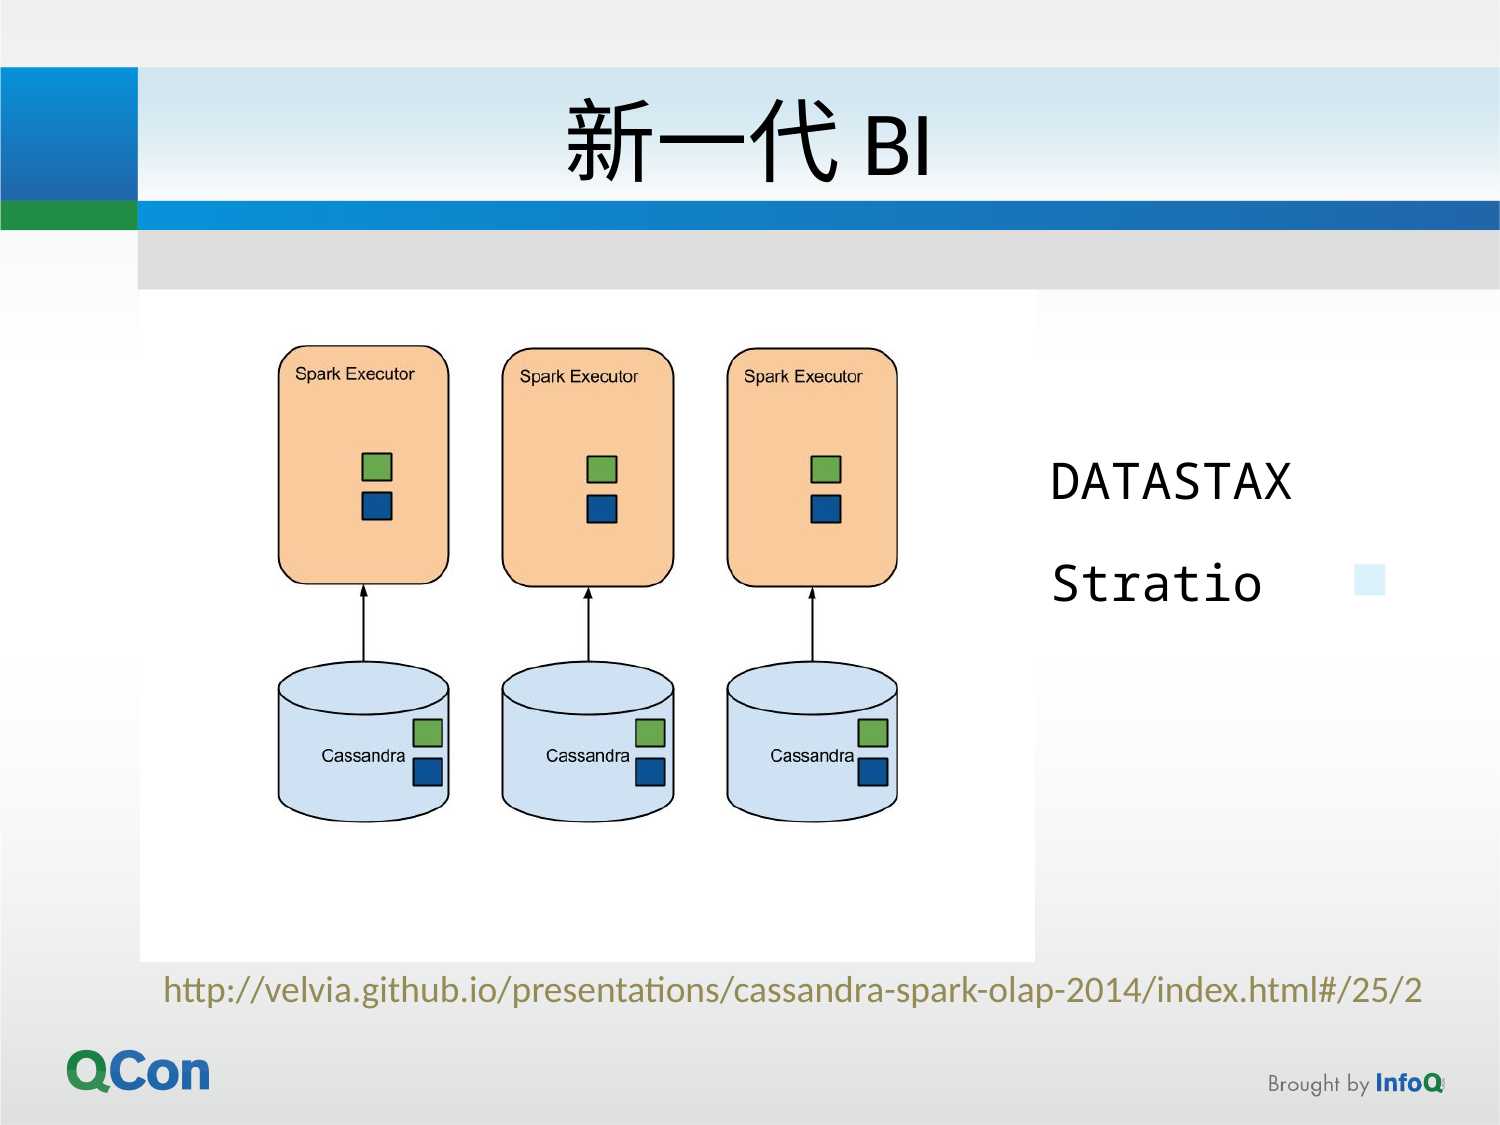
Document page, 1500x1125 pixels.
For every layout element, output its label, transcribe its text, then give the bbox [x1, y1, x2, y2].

list DATASTAX Stratio [1040, 411, 1463, 620]
title 新一代BI [75, 45, 1425, 233]
picture [0, 0, 1500, 1125]
text_box http://velvia.github.io/presentations/cassandra-spark-olap-2014/index.html#/25/2 [148, 957, 1439, 1063]
